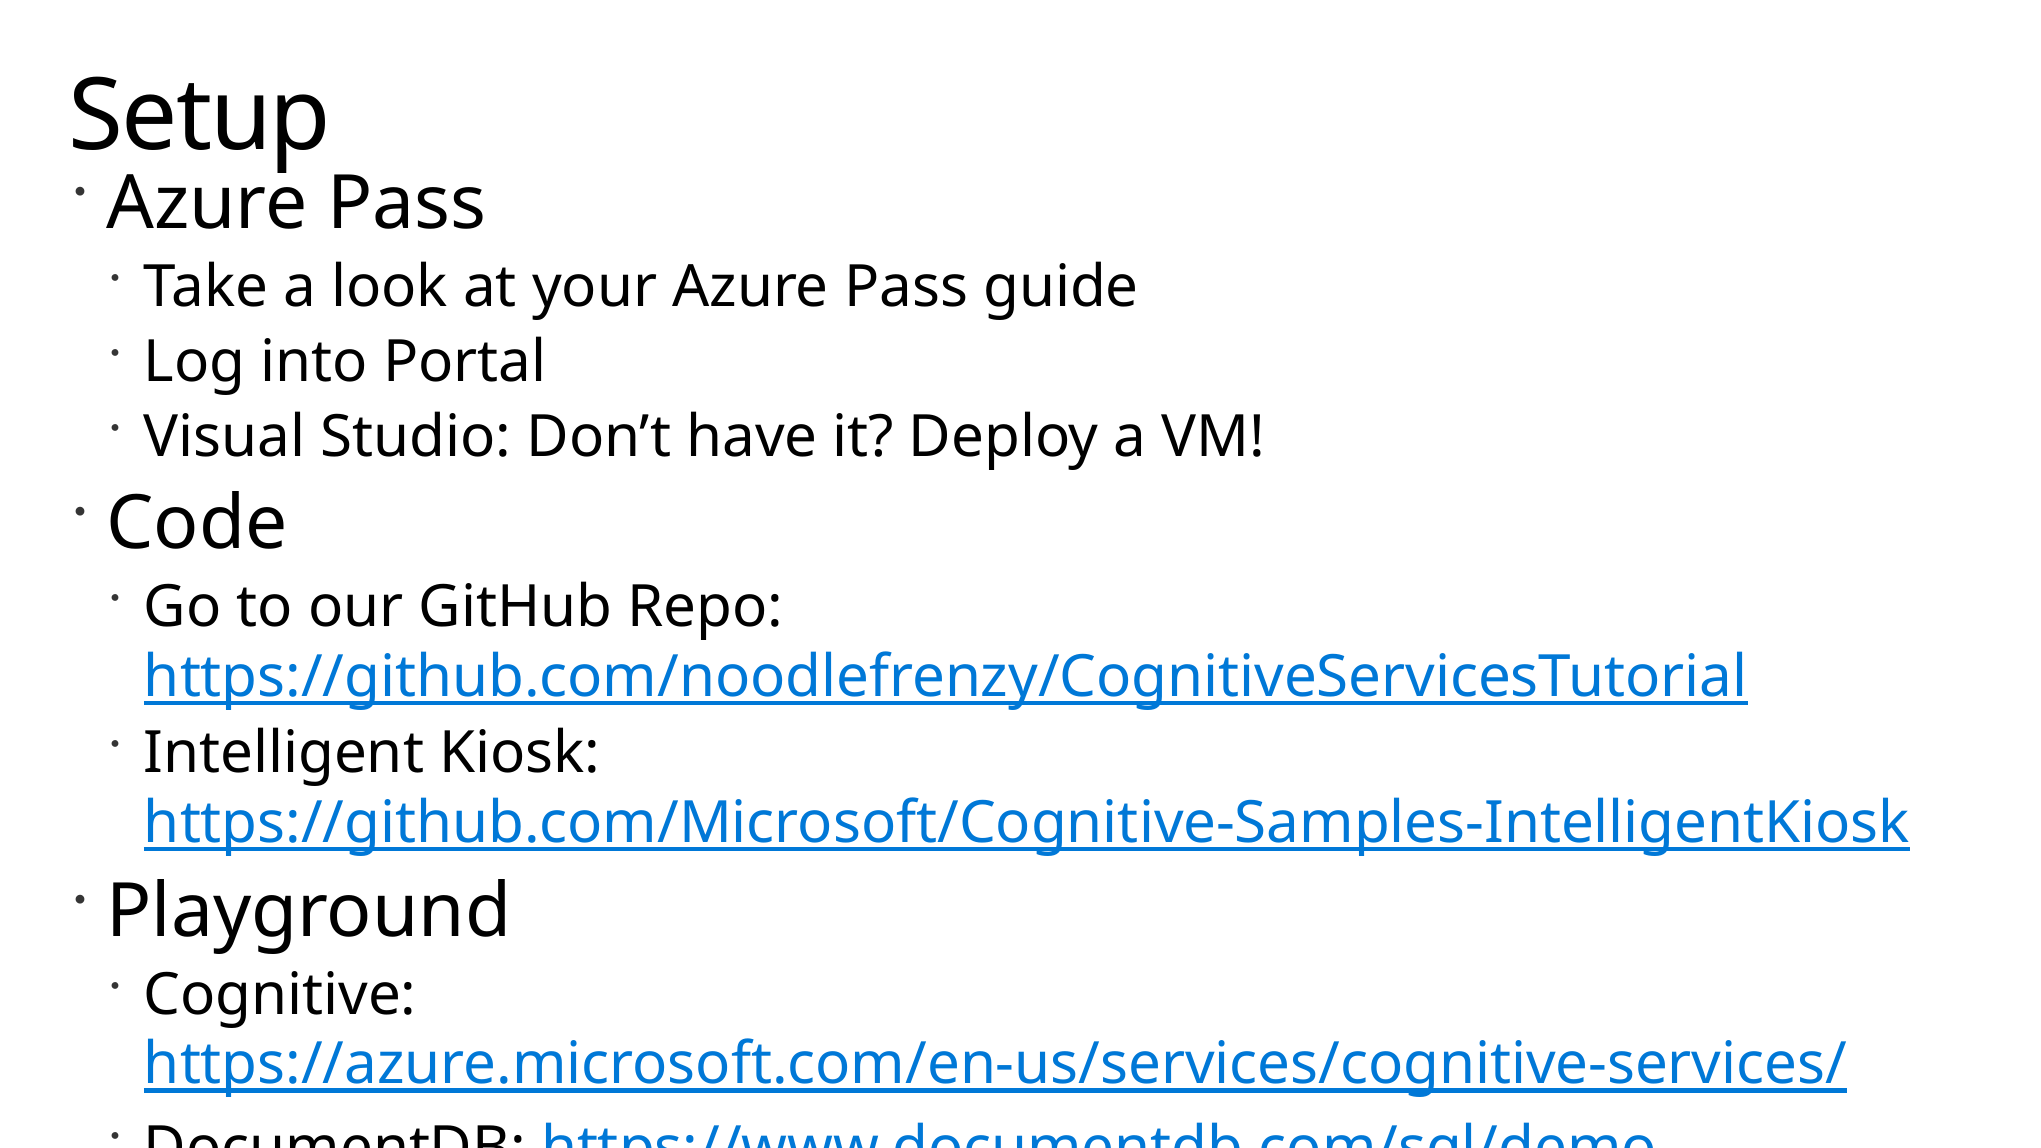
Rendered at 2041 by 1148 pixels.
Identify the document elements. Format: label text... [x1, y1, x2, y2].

list Azure Pass Take a look at your Azure Pass guide Log into Portal Visual Studio: Don’t have it? Deploy a VM! Code Go to our GitHub Repo: https://github.com/noodlefrenzy/CognitiveServicesTutorial Intelligent Kiosk: https://github.com/Microsoft/Cognitive-Samples-IntelligentKiosk Playground Cognitive: https://azure.microsoft.com/en-us/services/cognitive-services/ DocumentDB: https://www.documentdb.com/sql/demo [45, 148, 1996, 1148]
title Setup [45, 48, 1996, 148]
